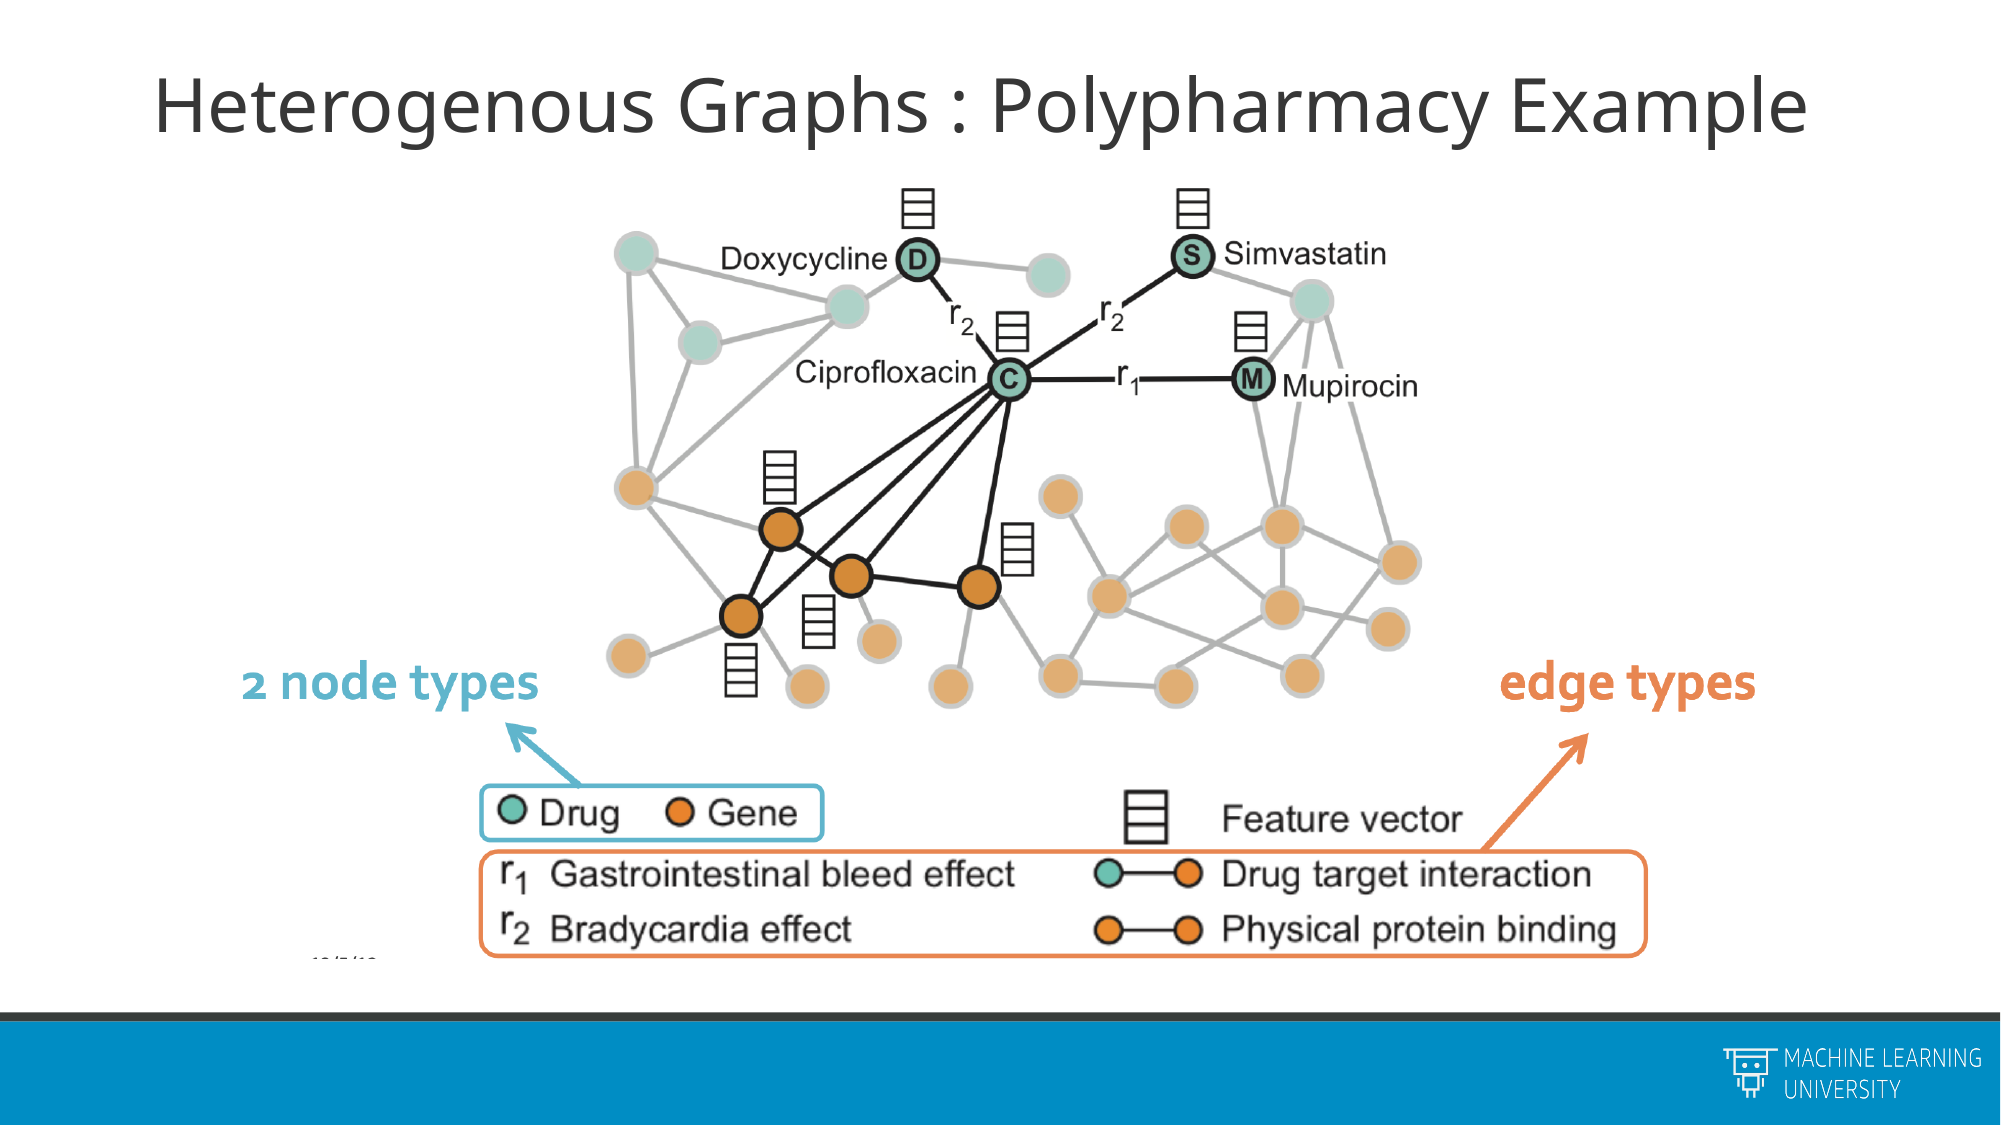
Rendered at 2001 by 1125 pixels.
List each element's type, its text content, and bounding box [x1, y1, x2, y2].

picture [1724, 1049, 1777, 1097]
title Heterogenous Graphs : Polypharmacy Example [137, 59, 1863, 278]
picture [227, 166, 1773, 959]
